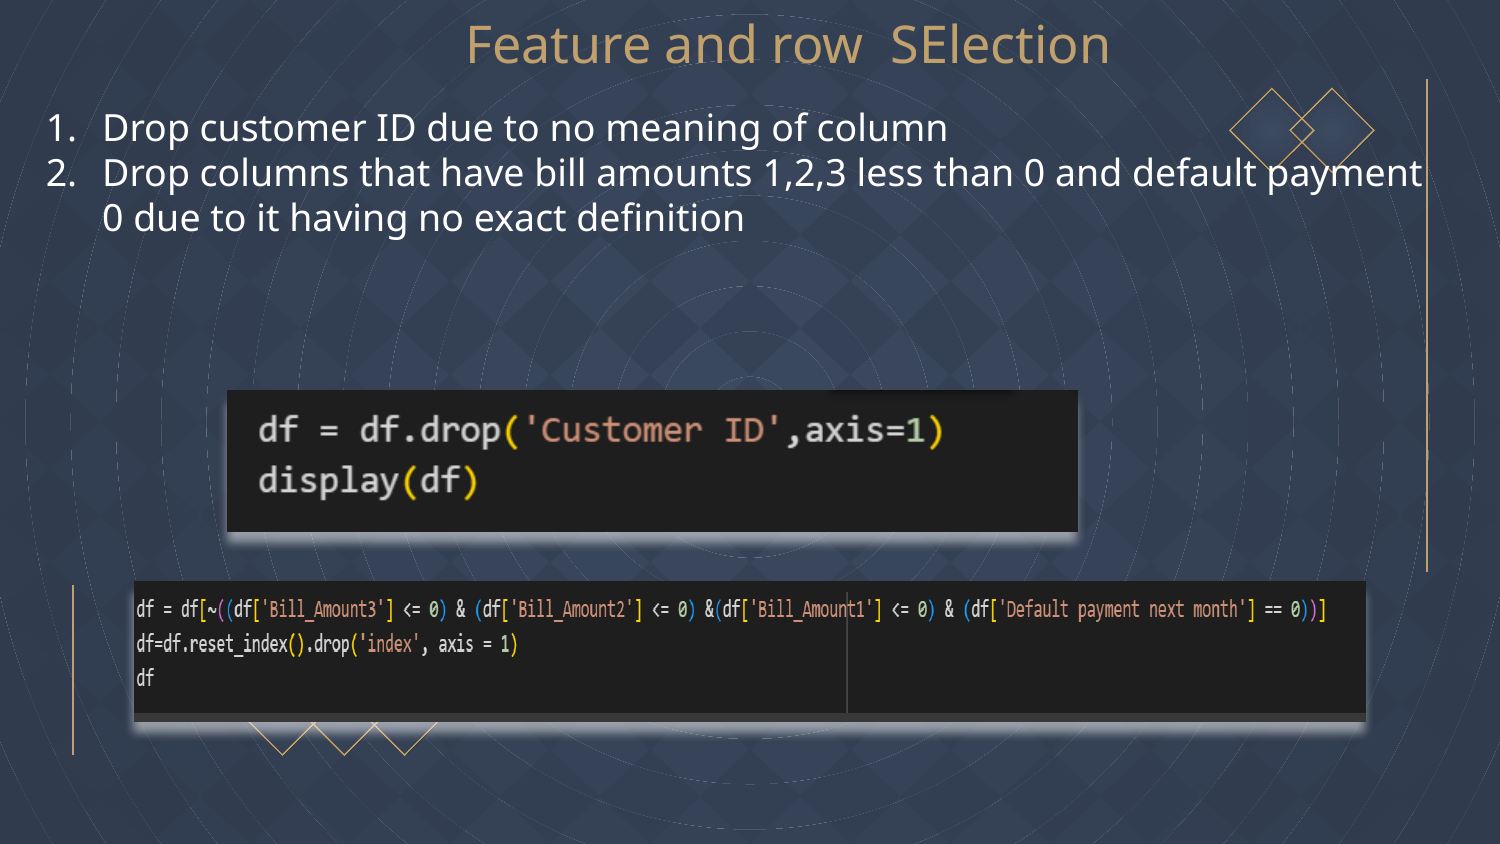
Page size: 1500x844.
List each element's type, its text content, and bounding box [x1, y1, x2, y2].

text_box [1229, 88, 1375, 173]
title Feature and row SElection [240, 0, 1337, 88]
picture [133, 581, 1367, 723]
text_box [240, 731, 447, 756]
picture [227, 390, 1078, 532]
text_box Drop customer ID due to no meaning of column Drop columns that have bill amounts 1,2,3 less than 0 and default payment 0 due to it having no exact definition [12, 88, 1443, 254]
